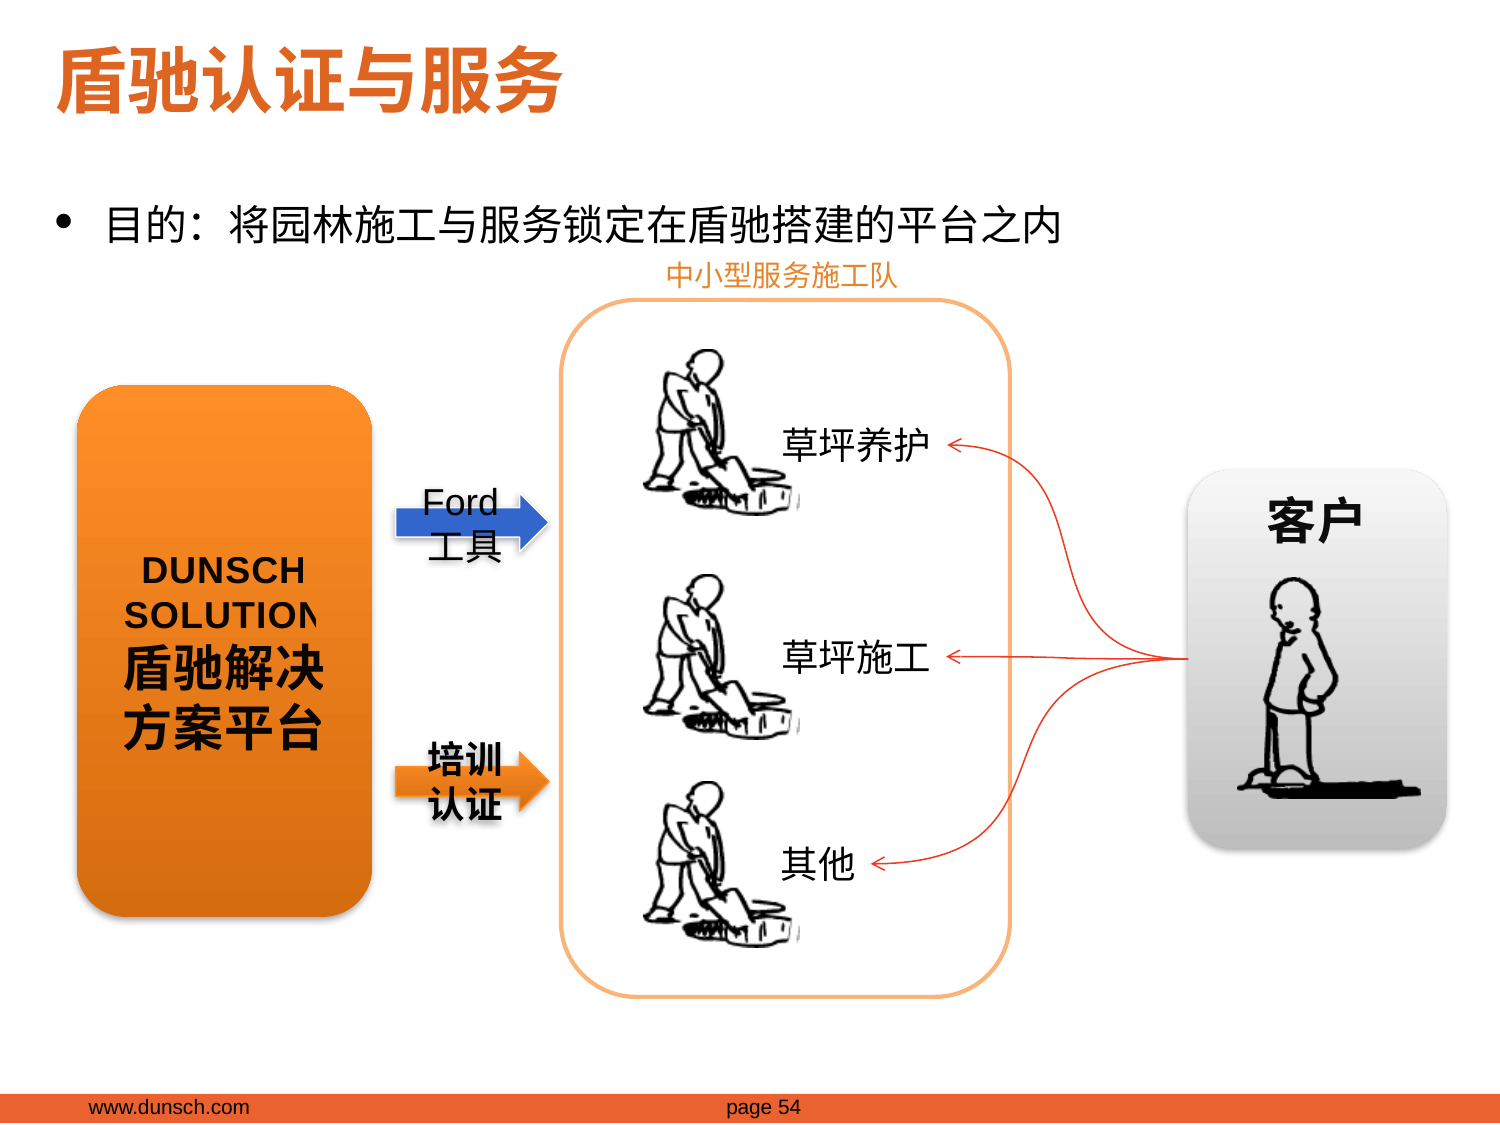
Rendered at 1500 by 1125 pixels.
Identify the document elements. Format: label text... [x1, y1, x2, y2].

text_box Ford工具 [394, 492, 550, 553]
list 目的：将园林施工与服务锁定在盾驰搭建的平台之内 [41, 172, 1447, 1059]
text_box 培训 认证 [394, 751, 550, 812]
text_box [1193, 469, 1448, 849]
title 盾驰认证与服务 [41, 7, 1447, 151]
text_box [946, 444, 1189, 656]
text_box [871, 658, 1189, 865]
text_box DUNSCH SOLUTION 盾驰解决方案平台 [76, 385, 373, 917]
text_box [560, 249, 1011, 997]
